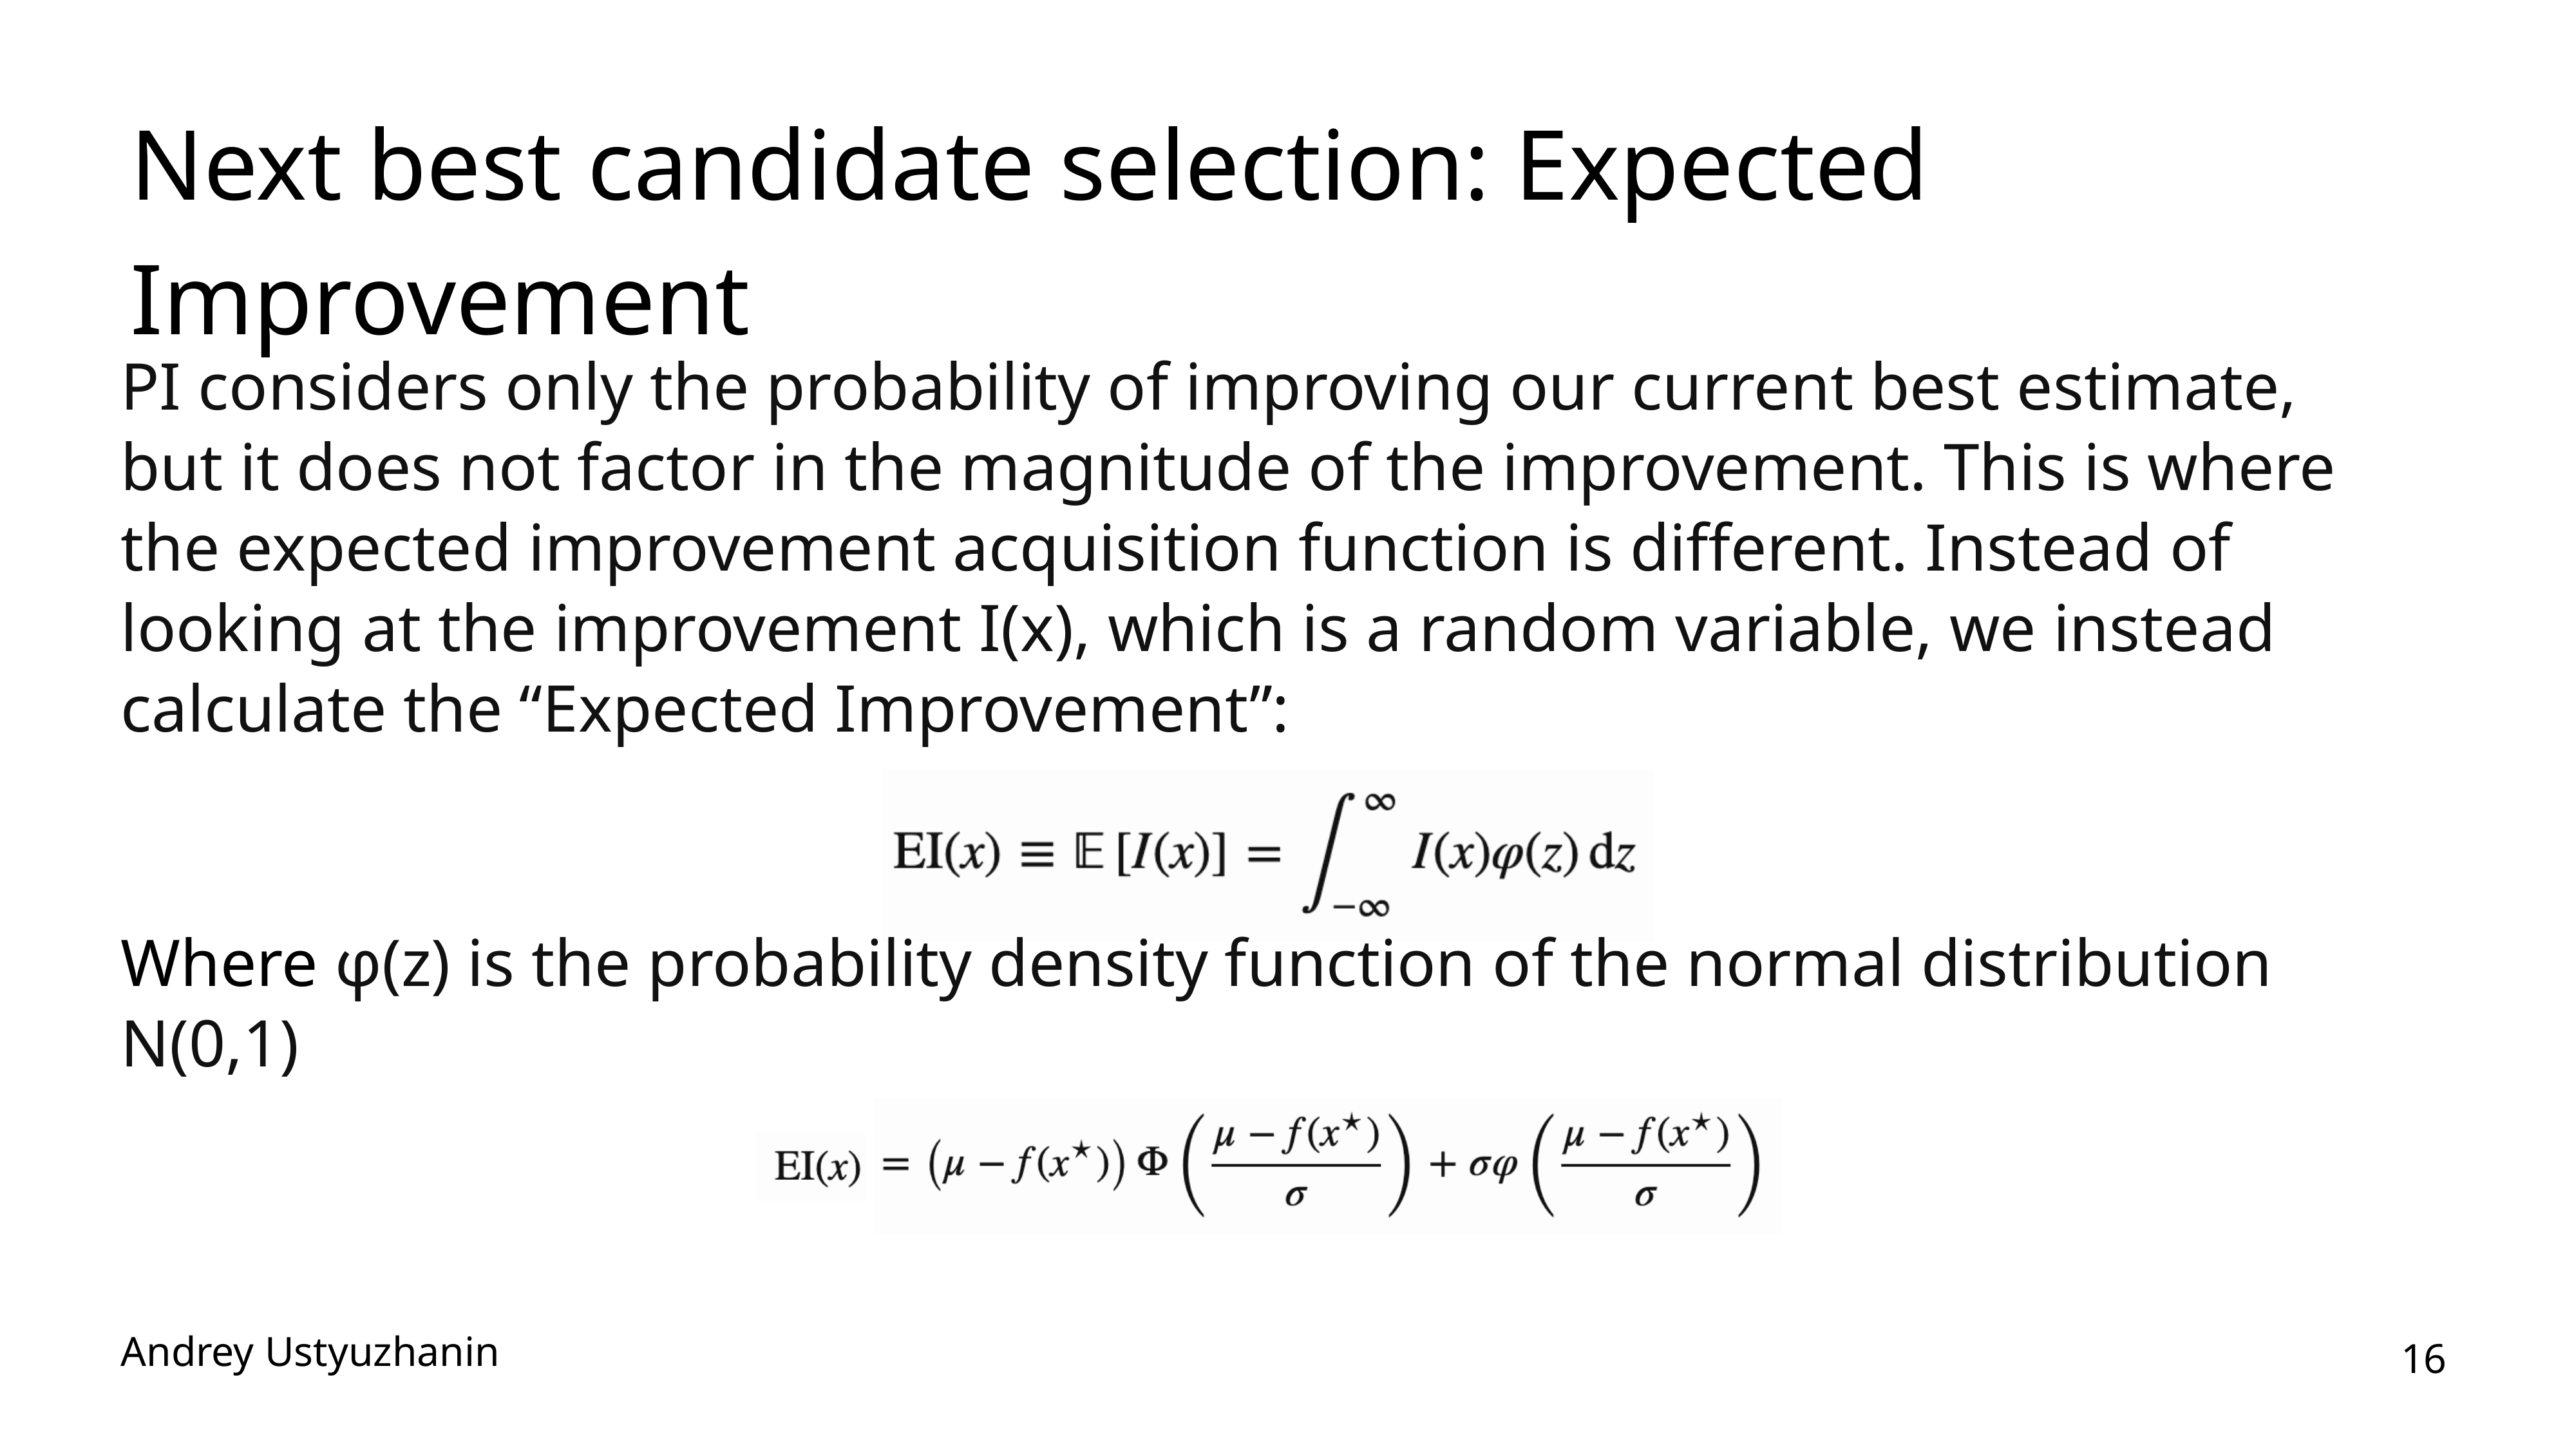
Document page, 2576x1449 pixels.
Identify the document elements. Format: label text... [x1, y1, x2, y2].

text_box Where φ(z) is the probability density function of the normal distribution N(0,1) [120, 913, 2417, 1086]
title Next best candidate selection: Expected Improvement [120, 80, 2459, 240]
list PI considers only the probability of improving our current best estimate, but it does not factor in the magnitude of the improvement. This is where the expected improvement acquisition function is different. Instead of looking at the improvement I(x), which is a random variable, we instead calculate the “Expected Improvement”: [120, 322, 2417, 765]
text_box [755, 1098, 1782, 1234]
slide_number 16 [2336, 1340, 2457, 1381]
picture [883, 769, 1654, 942]
footer Andrey Ustyuzhanin [120, 1340, 2177, 1381]
